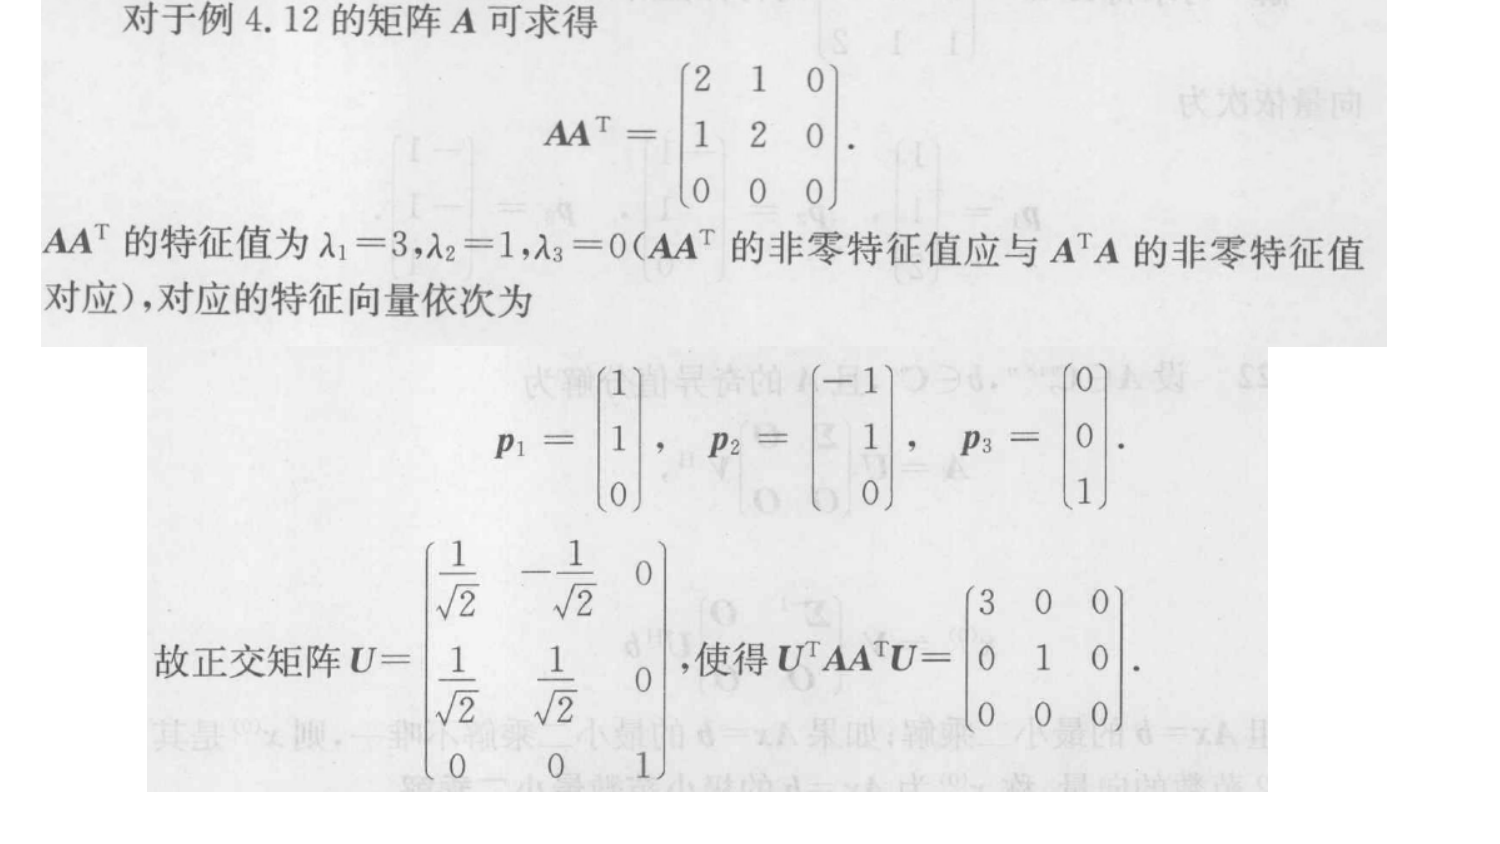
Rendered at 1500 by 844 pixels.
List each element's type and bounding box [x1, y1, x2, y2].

picture [41, 0, 1387, 792]
